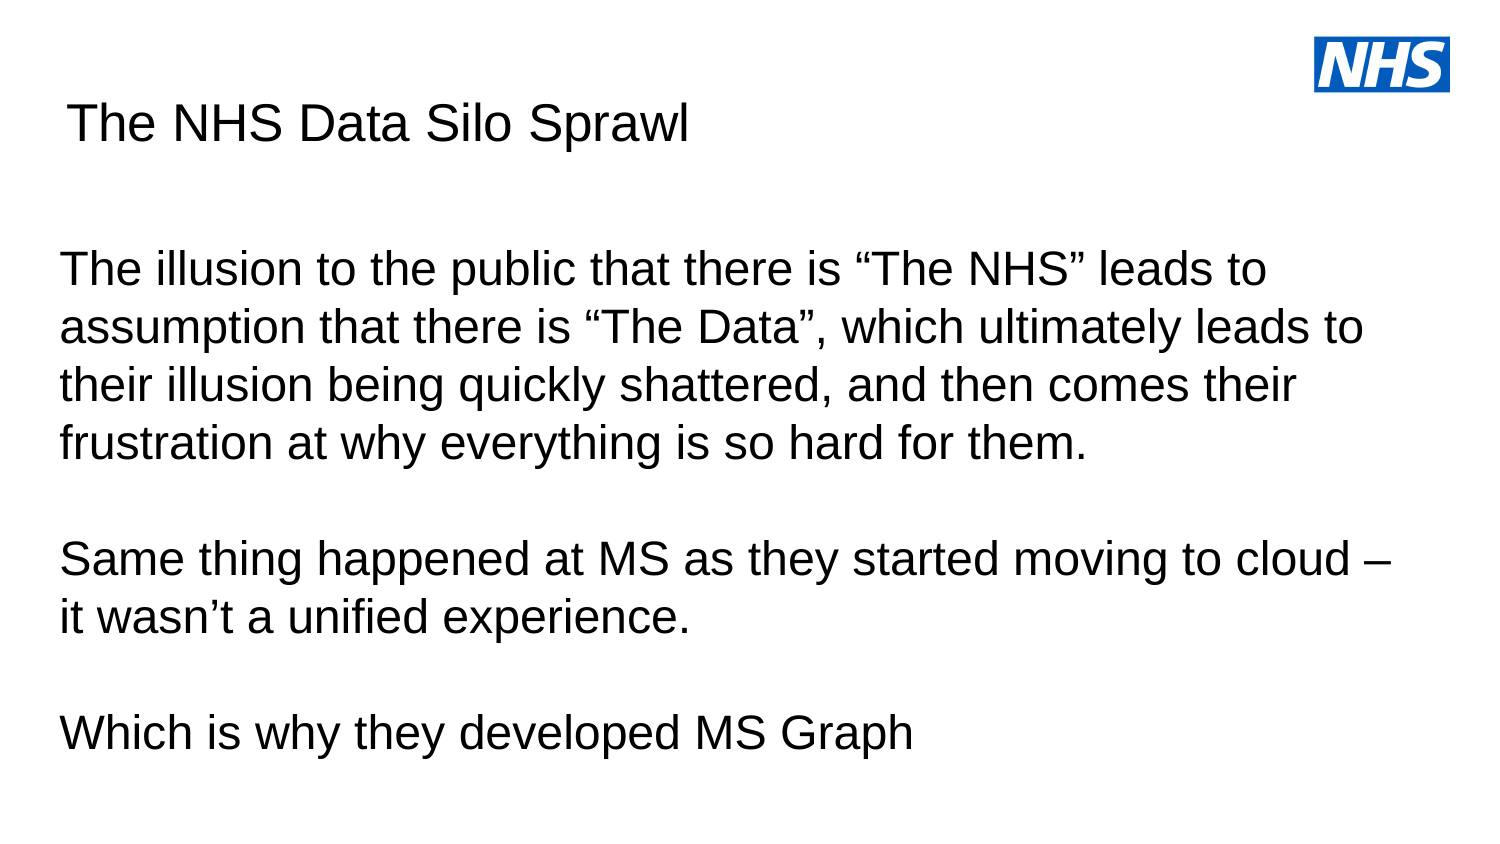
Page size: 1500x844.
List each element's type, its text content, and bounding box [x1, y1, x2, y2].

title The NHS Data Silo Sprawl [51, 72, 1449, 167]
picture [1312, 33, 1453, 95]
text_box The illusion to the public that there is “The NHS” leads to assumption that there is “The Data”, which ultimately leads to their illusion being quickly shattered, and then comes their frustration at why everything is so hard for them. Same thing happened at MS as they started moving to cloud – it wasn’t a unified experience. Which is why they developed MS Graph [44, 222, 1443, 771]
